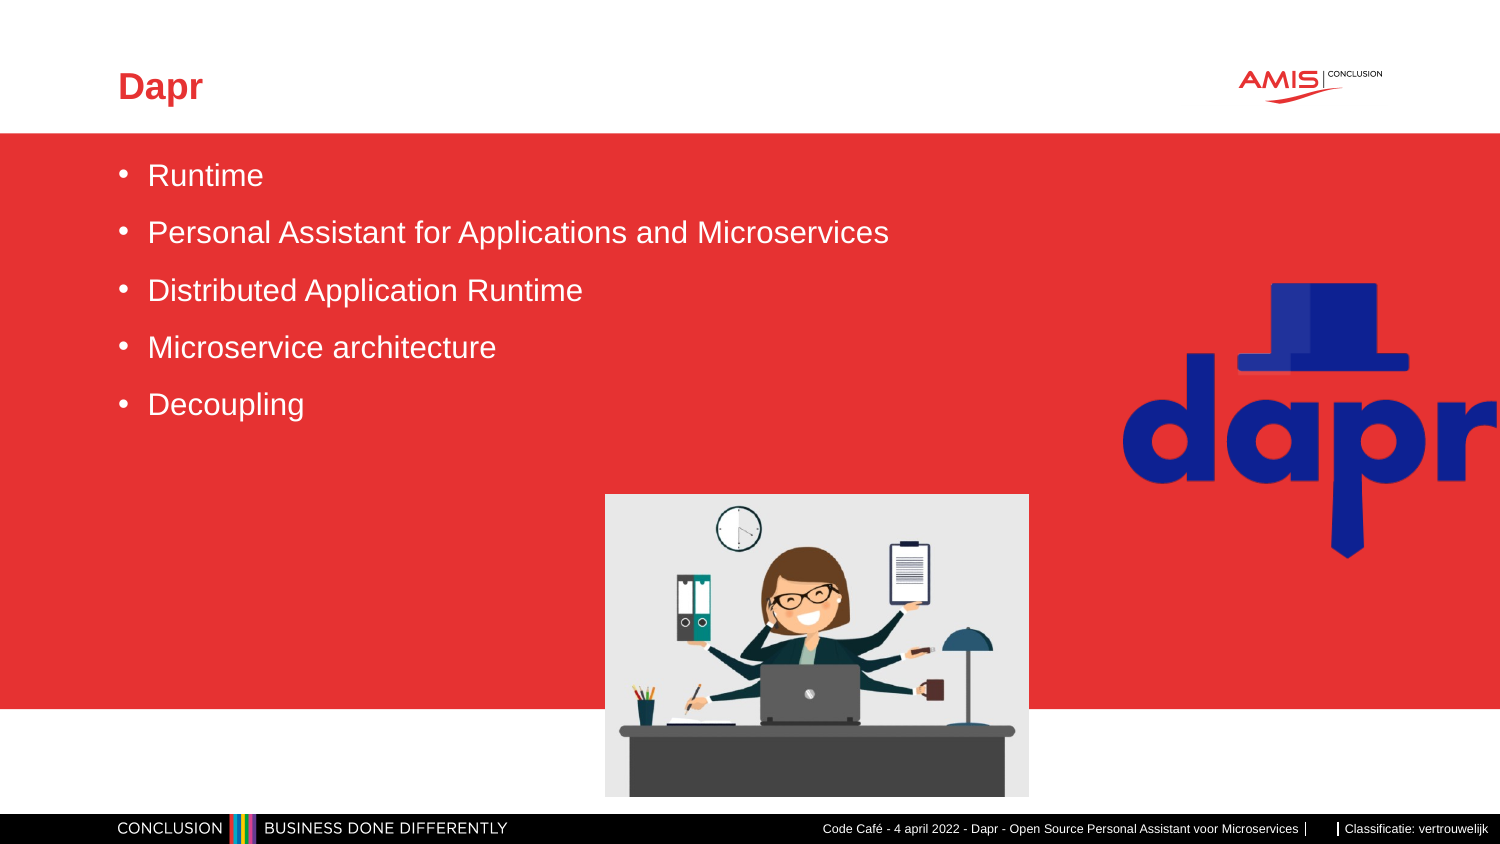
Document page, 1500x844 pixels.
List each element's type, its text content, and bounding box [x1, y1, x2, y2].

picture [239, 814, 1500, 844]
title Dapr [118, 47, 1205, 130]
picture [1121, 281, 1500, 560]
picture [0, 814, 236, 844]
picture [605, 494, 1029, 797]
footer Code Café - 4 april 2022 - Dapr - Open Source Personal Assistant voor Microservices [814, 820, 1299, 839]
picture [1205, 59, 1388, 106]
list Runtime Personal Assistant for Applications and Microservices Distributed Application Runtime Microservice architecture Decoupling [118, 147, 1093, 706]
